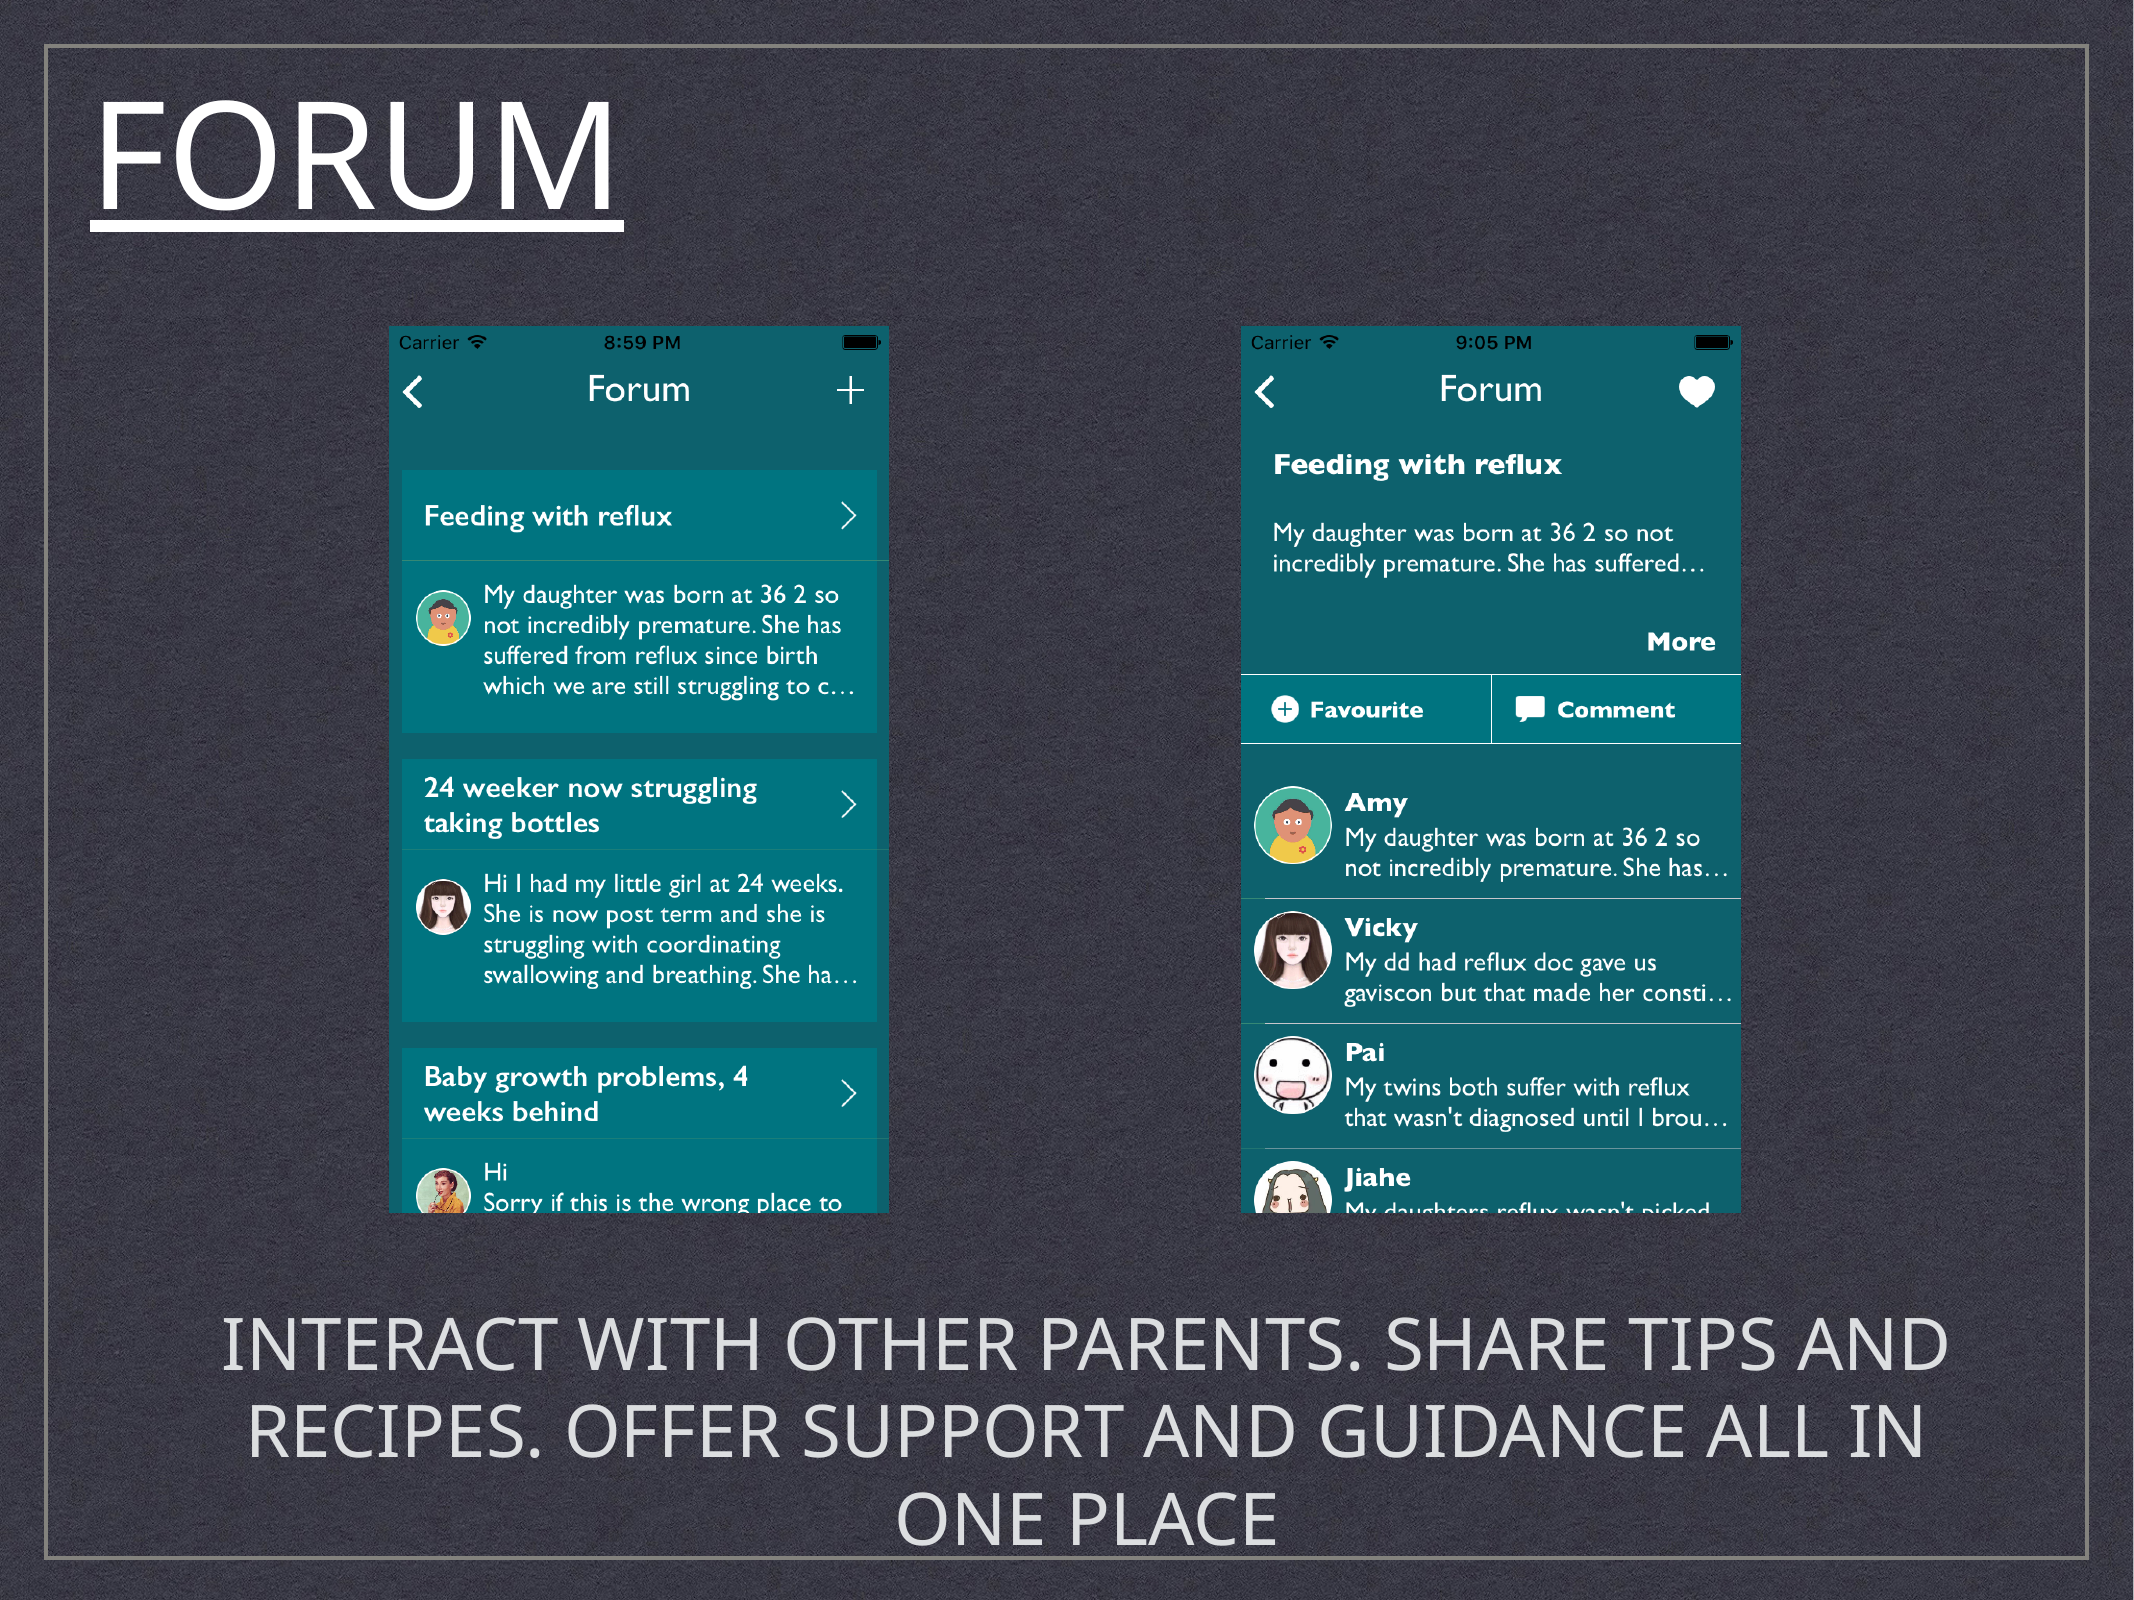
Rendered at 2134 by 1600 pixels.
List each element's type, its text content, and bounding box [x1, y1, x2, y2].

subtitle interact with other parents. share tips and recipes. offer support and guidance all in one place [211, 1289, 1963, 1516]
title forum [80, 0, 1811, 251]
picture [0, 0, 2134, 1600]
picture [48, 48, 2085, 1556]
